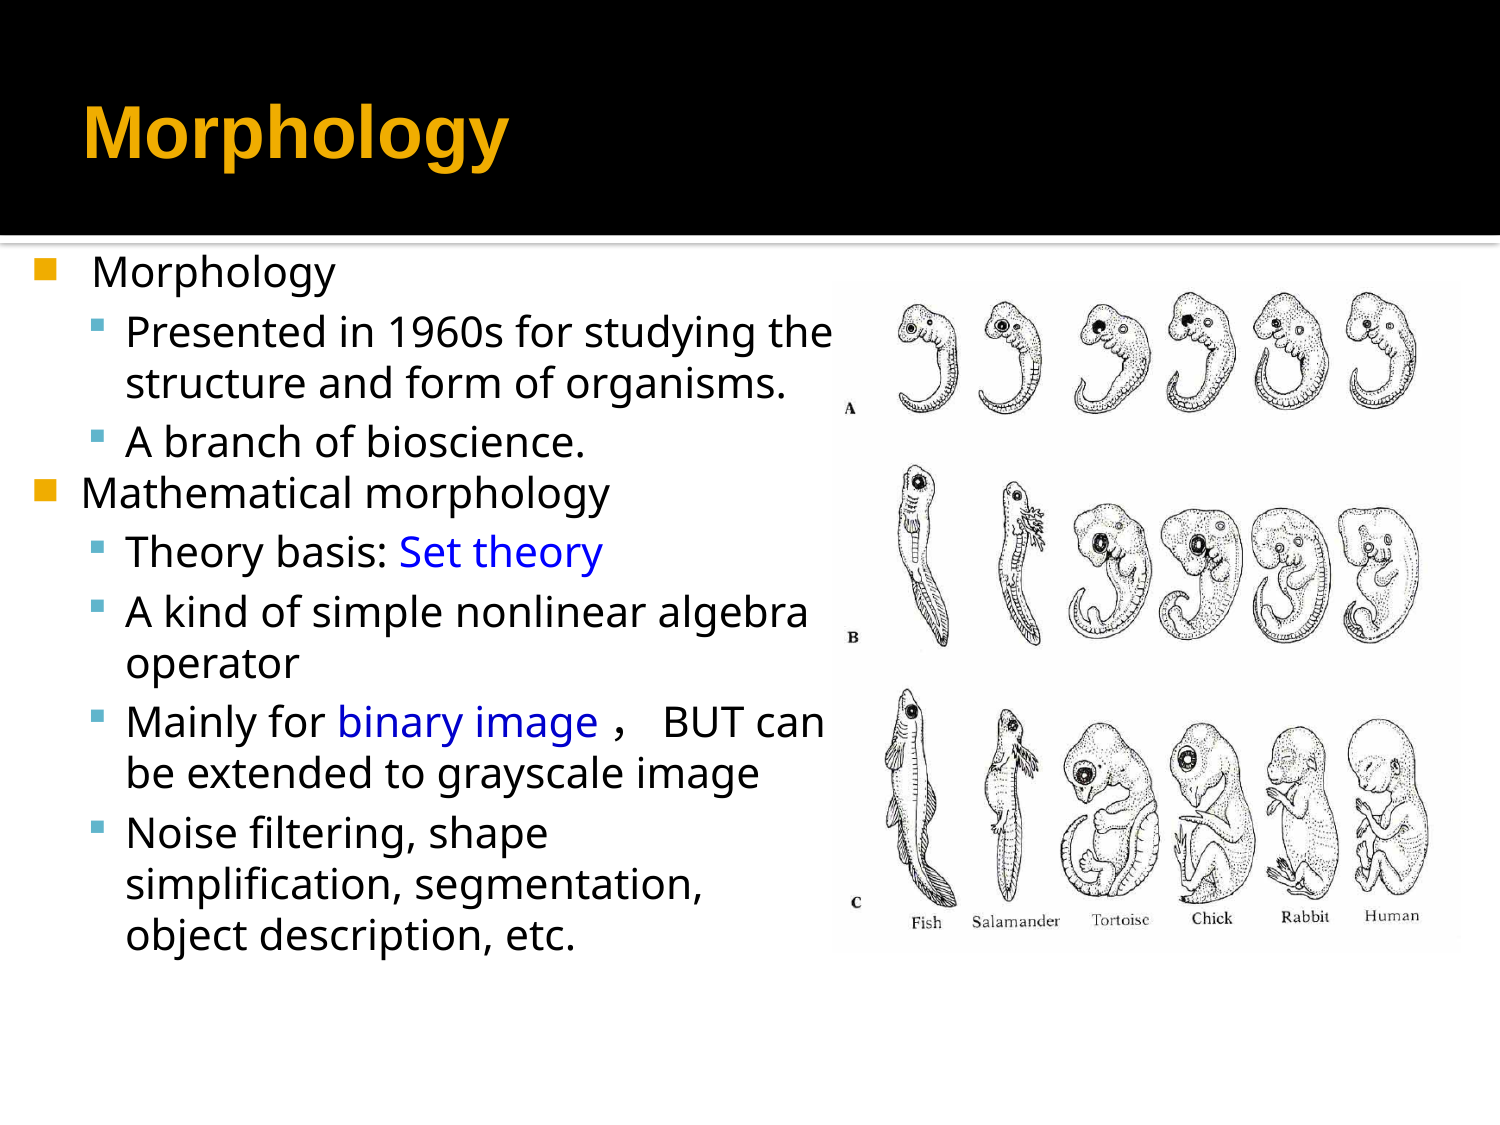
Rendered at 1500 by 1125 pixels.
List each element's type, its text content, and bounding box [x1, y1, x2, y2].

title Morphology [74, 24, 1426, 232]
list Morphology Presented in 1960s for studying the structure and form of organisms. A branch of bioscience. Mathematical morphology Theory basis: Set theory A kind of simple nonlinear algebra operator Mainly for binary image，BUT can be extended to grayscale image Noise filtering, shape simplification, segmentation, object description, etc. [5, 237, 846, 997]
picture [832, 281, 1462, 953]
